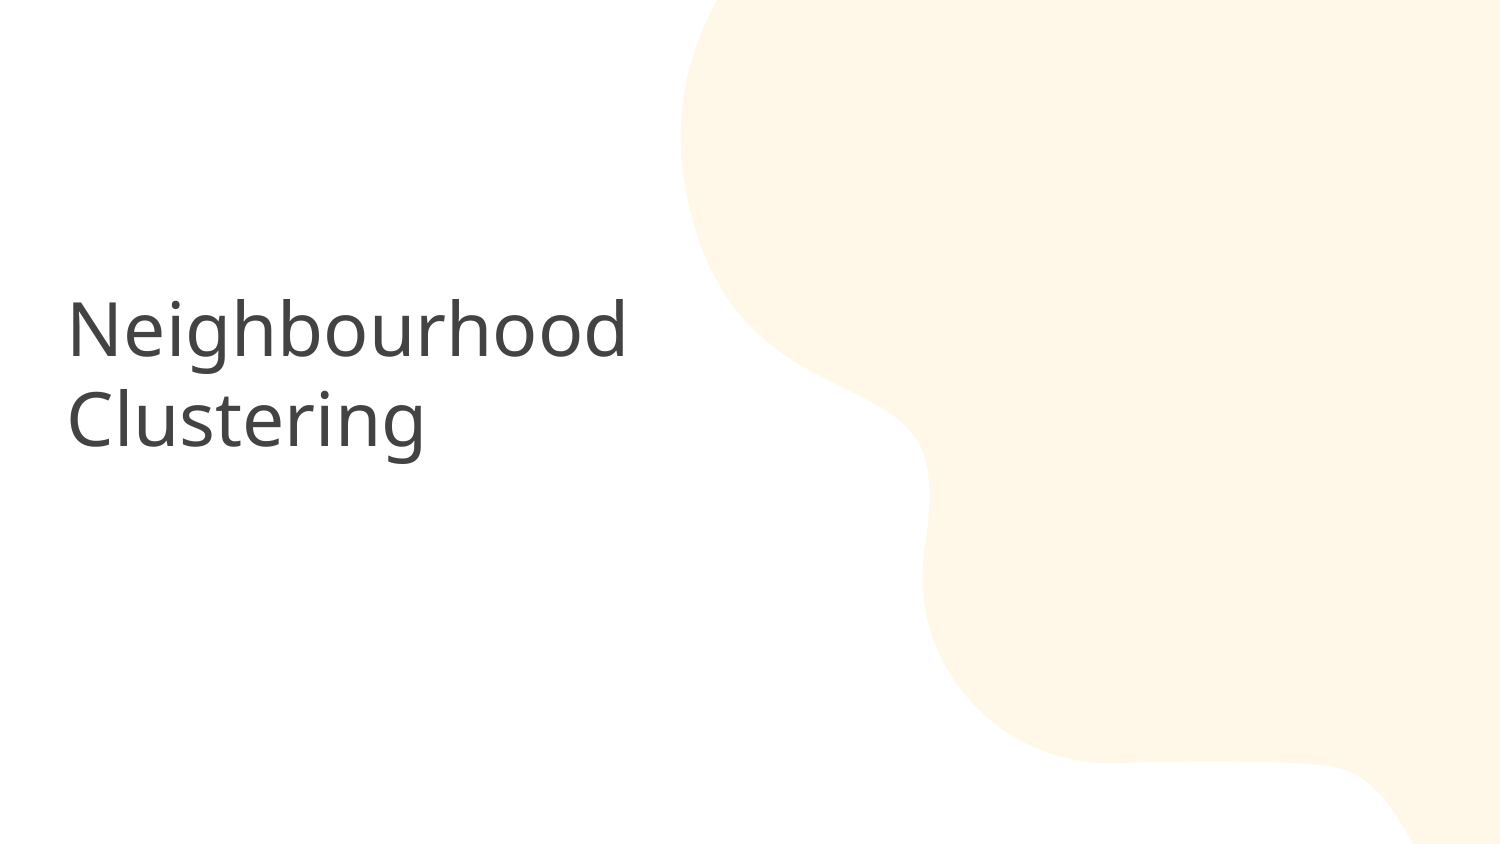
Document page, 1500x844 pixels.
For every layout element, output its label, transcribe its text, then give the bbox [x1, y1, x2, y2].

title Neighbourhood Clustering [51, 366, 775, 477]
